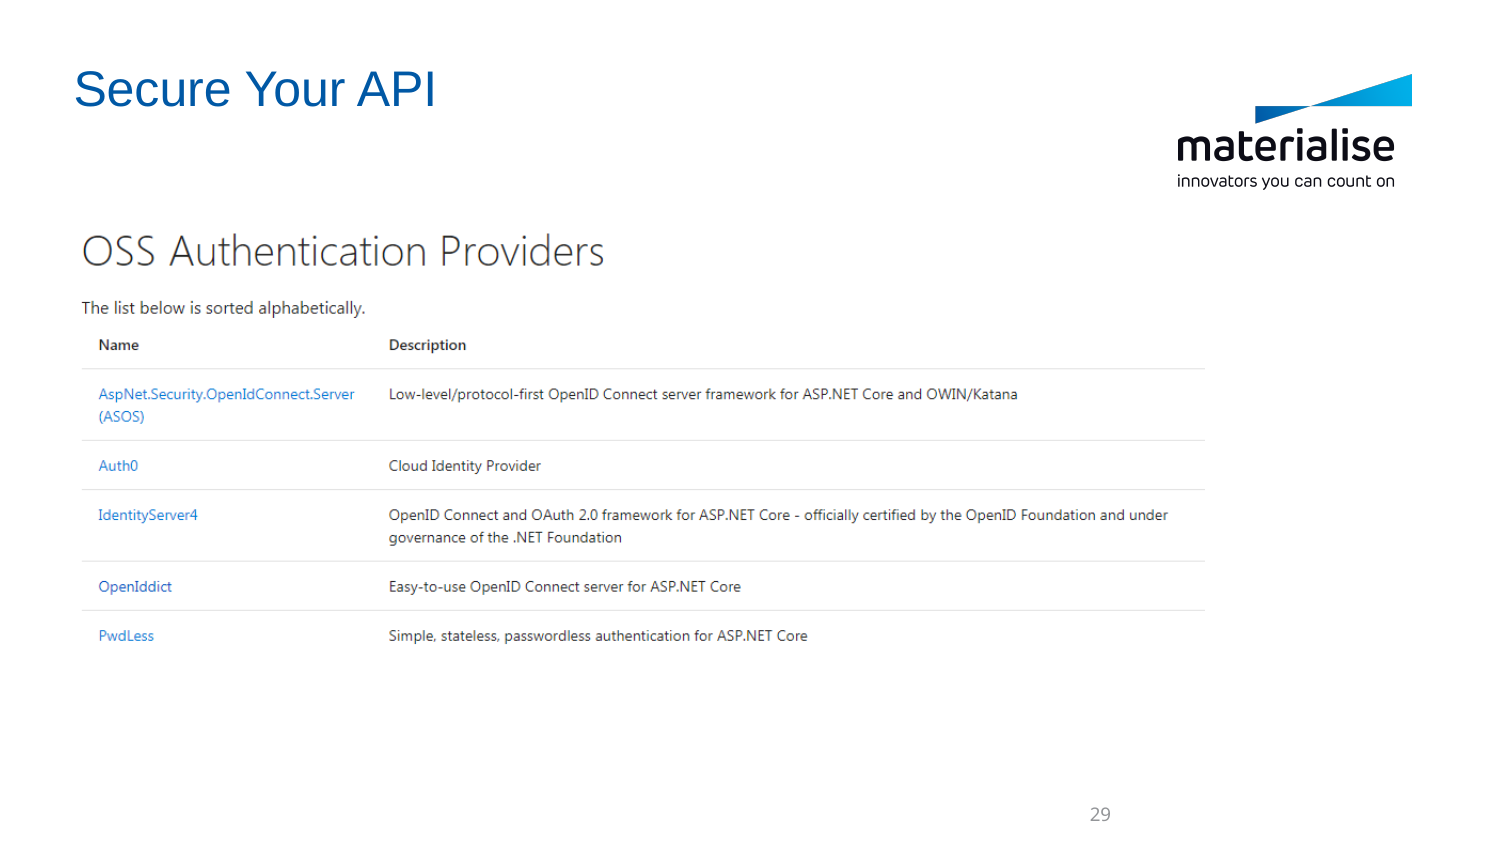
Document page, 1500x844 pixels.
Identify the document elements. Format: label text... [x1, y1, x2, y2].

picture [1178, 74, 1412, 190]
slide_number 29 [1074, 794, 1425, 844]
title Secure Your API [58, 47, 1164, 126]
picture [68, 225, 1205, 674]
